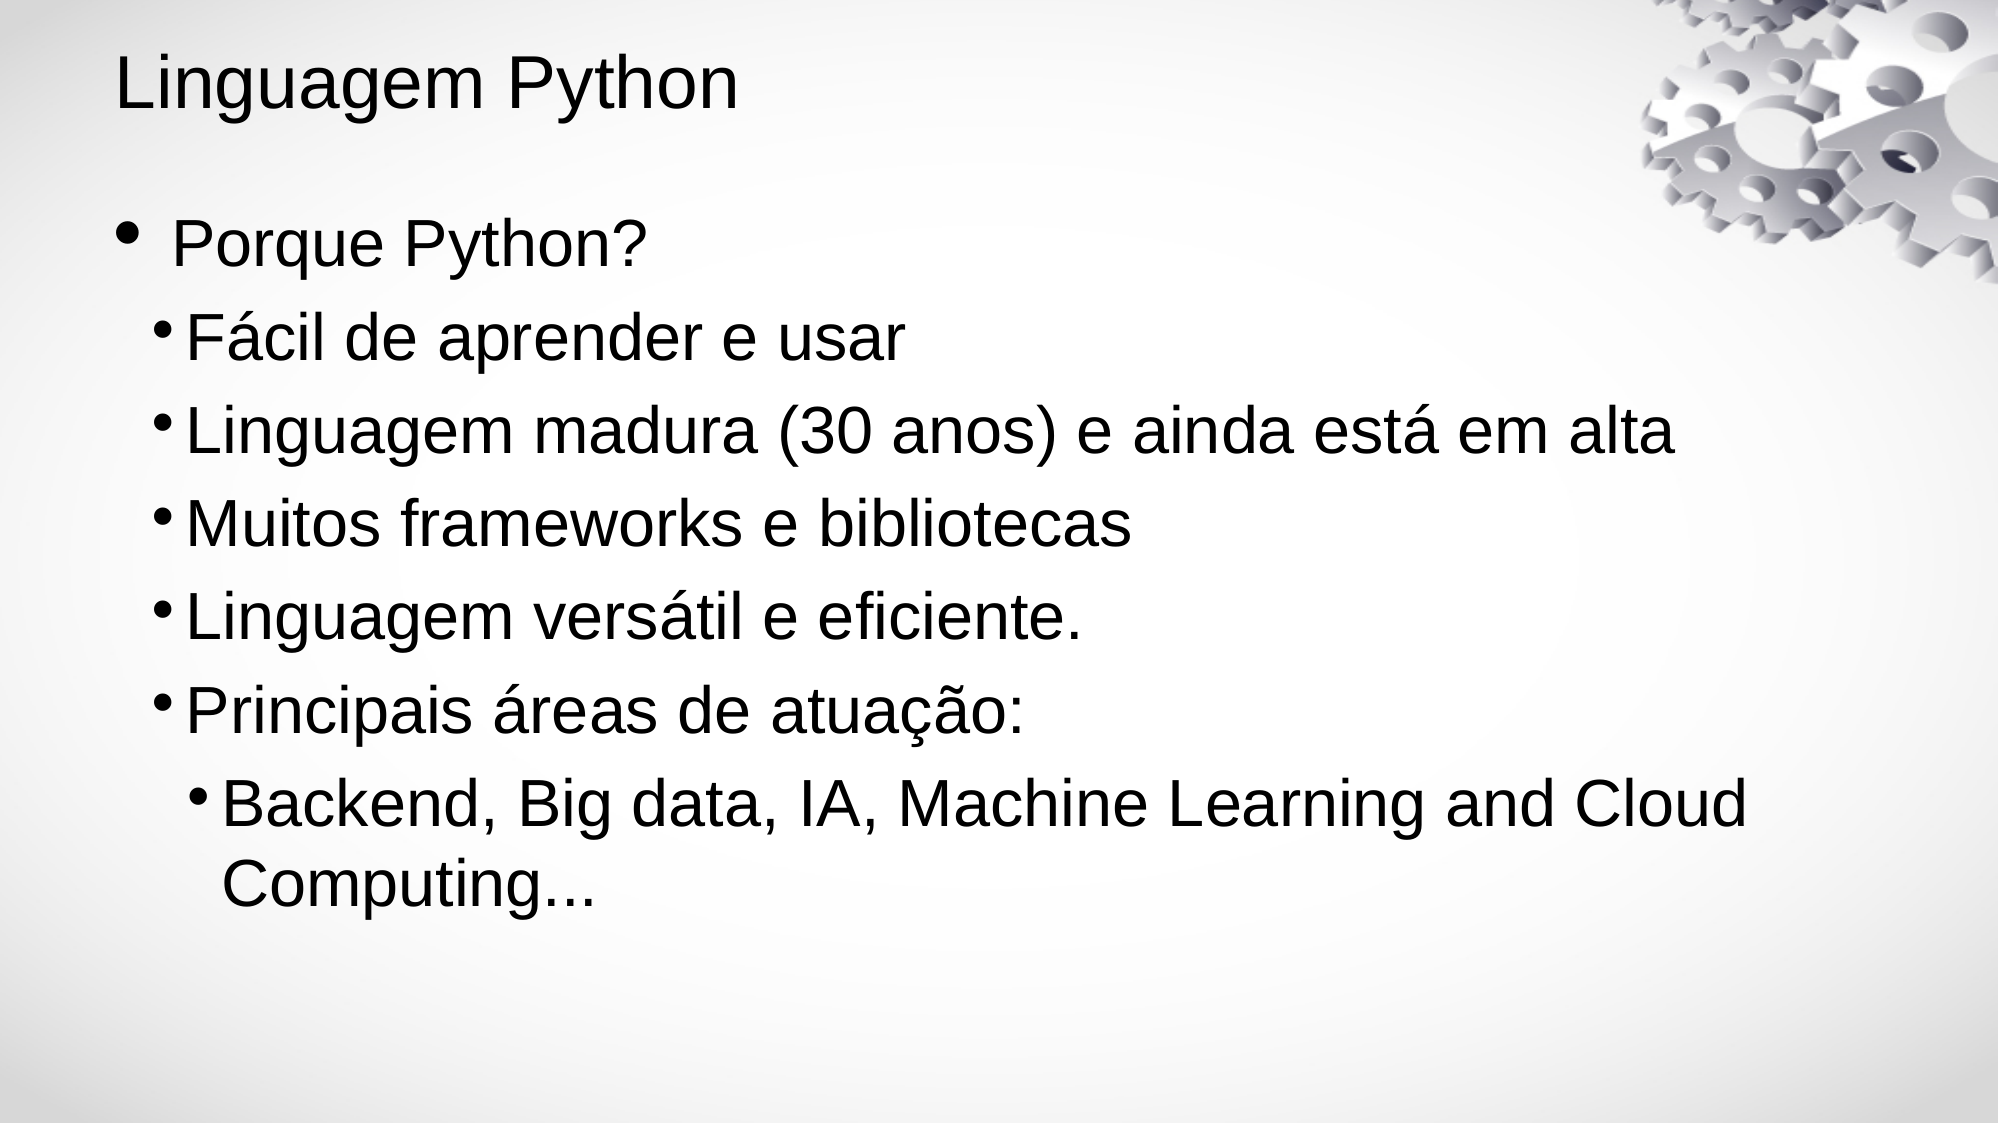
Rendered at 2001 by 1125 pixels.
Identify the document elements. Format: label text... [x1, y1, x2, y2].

picture [0, 0, 1998, 1123]
text_box Porque Python? Fácil de aprender e usar Linguagem madura (30 anos) e ainda está em alta Muitos frameworks e bibliotecas Linguagem versátil e eficiente. Principais áreas de atuação: Backend, Big data, IA, Machine Learning and Cloud Computing... [99, 192, 1898, 1004]
text_box Linguagem Python [99, 31, 1898, 125]
